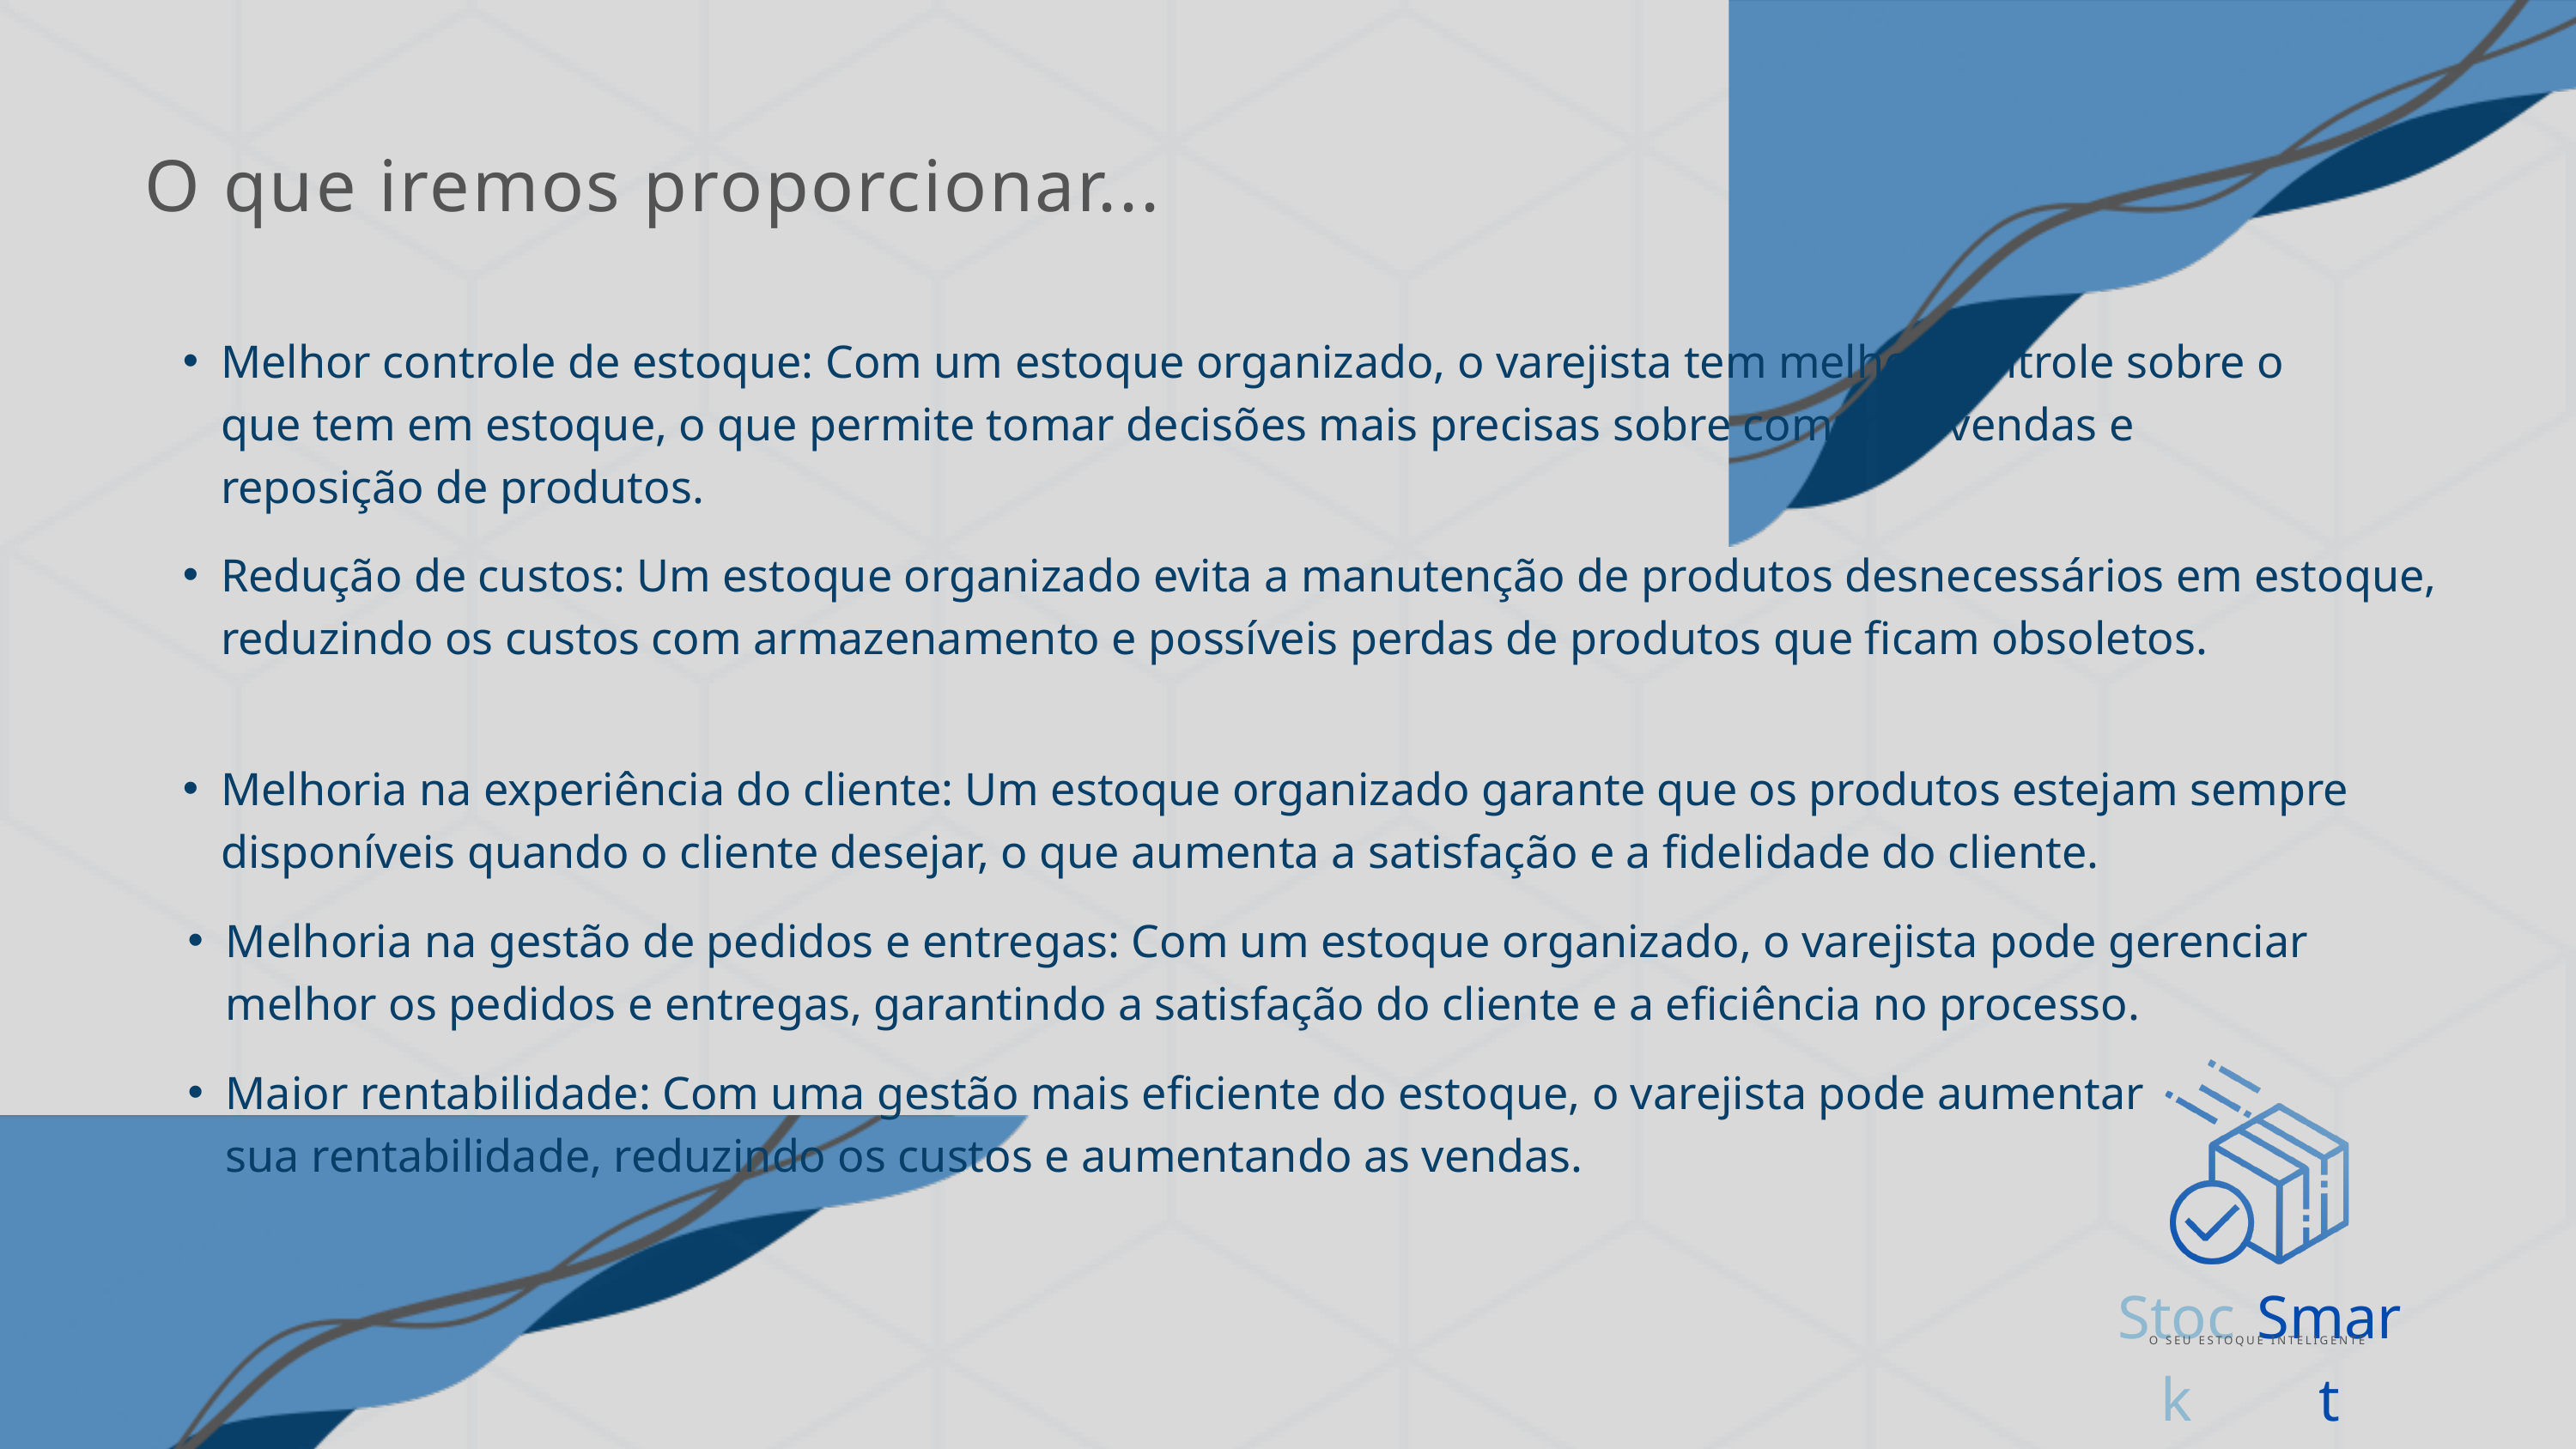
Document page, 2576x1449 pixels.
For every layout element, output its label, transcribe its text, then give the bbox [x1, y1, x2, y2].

text_box Melhoria na gestão de pedidos e entregas: Com um estoque organizado, o varejista pode gerenciar melhor os pedidos e entregas, garantindo a satisfação do cliente e a eficiência no processo. [149, 903, 2463, 1029]
text_box Maior rentabilidade: Com uma gestão mais eficiente do estoque, o varejista pode aumentar sua rentabilidade, reduzindo os custos e aumentando as vendas. [149, 1056, 2190, 1181]
text_box O que iremos proporcionar... [144, 149, 2015, 227]
text_box Melhor controle de estoque: Com um estoque organizado, o varejista tem melhor controle sobre o que tem em estoque, o que permite tomar decisões mais precisas sobre compras, vendas e reposição de produtos. [144, 324, 2289, 512]
text_box Melhoria na experiência do cliente: Um estoque organizado garante que os produtos estejam sempre disponíveis quando o cliente desejar, o que aumenta a satisfação e a fidelidade do cliente. [144, 751, 2458, 877]
text_box Redução de custos: Um estoque organizado evita a manutenção de produtos desnecessários em estoque, reduzindo os custos com armazenamento e possíveis perdas de produtos que ficam obsoletos. [144, 537, 2463, 664]
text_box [2082, 1059, 2432, 1347]
text_box [0, 0, 2576, 1449]
